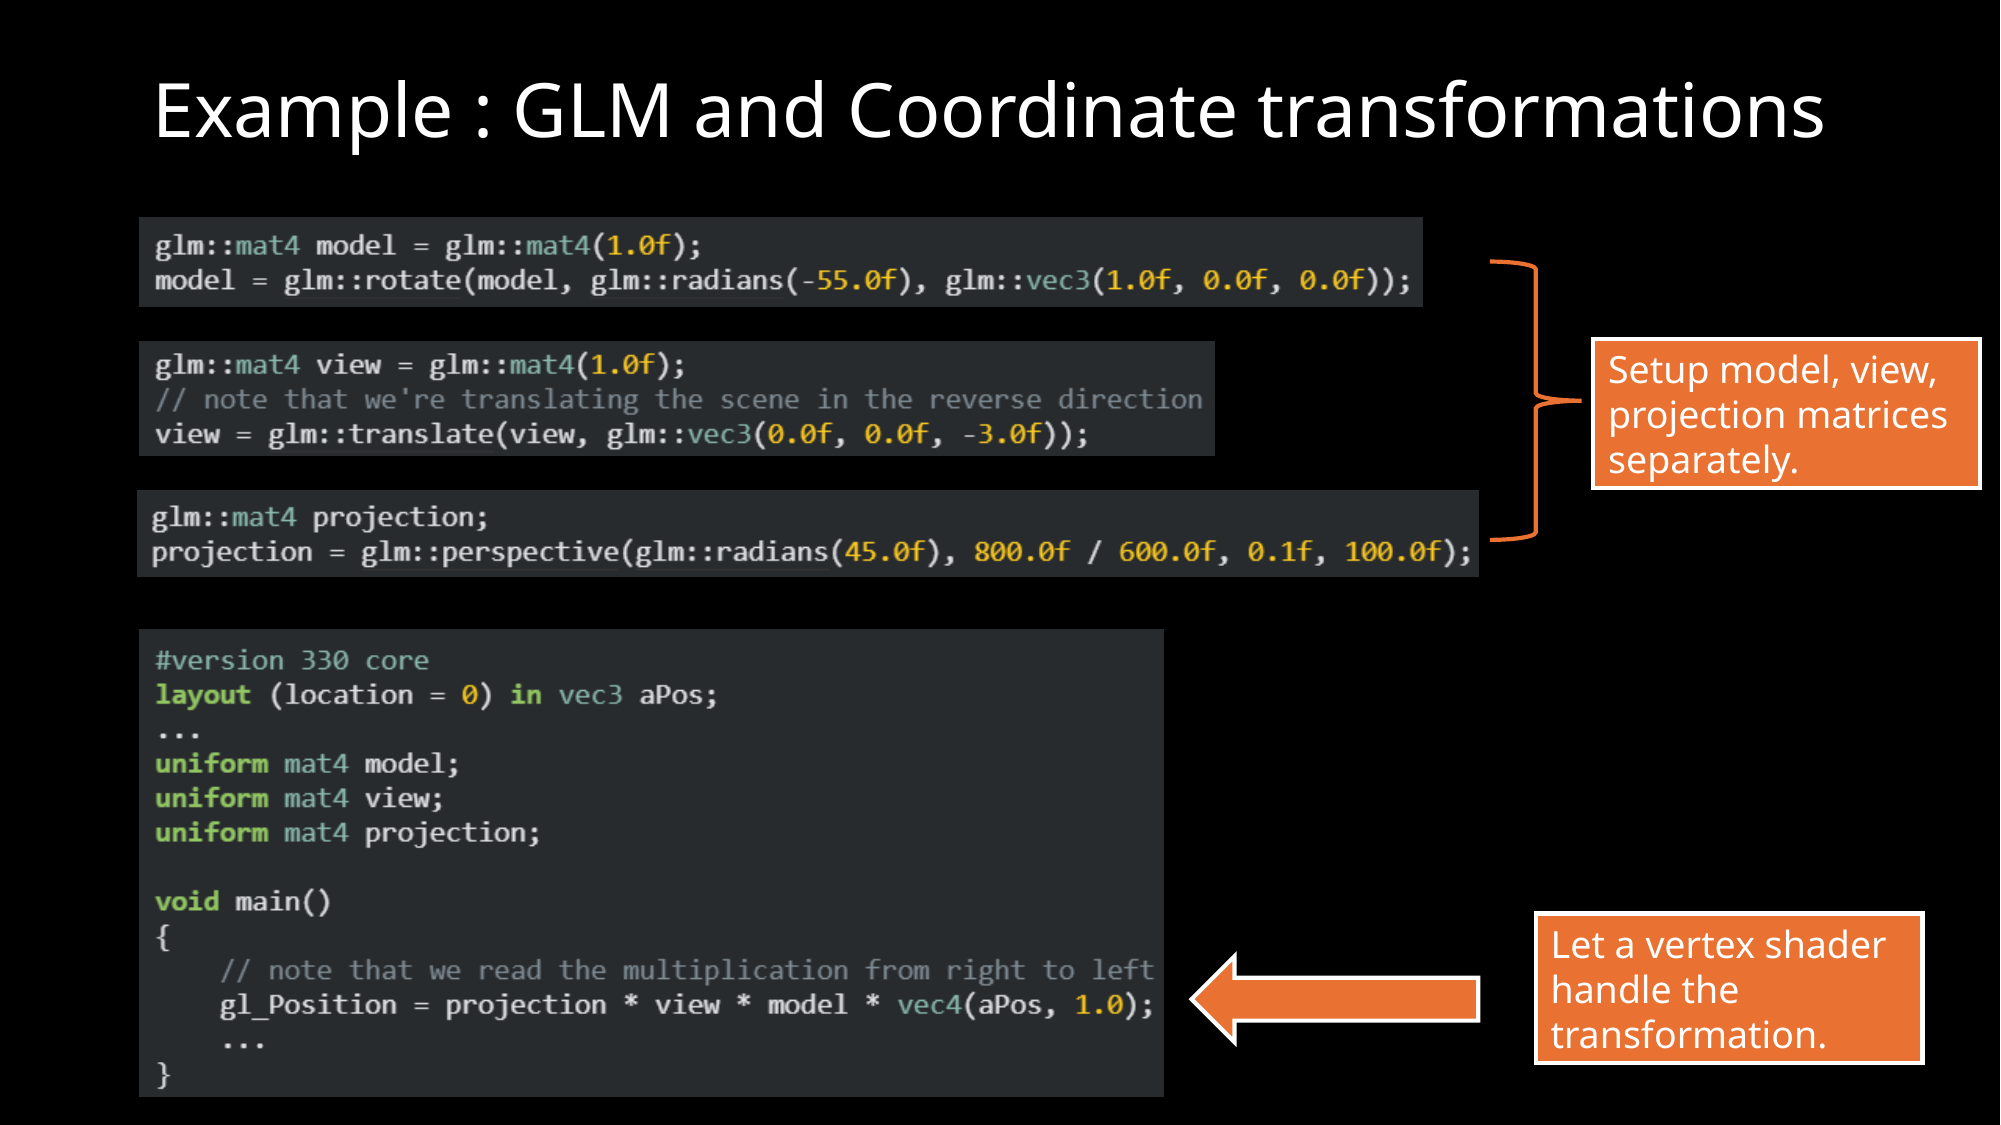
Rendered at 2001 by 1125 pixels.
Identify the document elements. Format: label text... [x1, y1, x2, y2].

picture [139, 629, 1164, 1098]
text_box Setup model, view, projection matrices separately. [1591, 337, 1982, 490]
text_box [1188, 951, 1481, 1048]
picture [136, 489, 1479, 577]
picture [139, 340, 1216, 456]
text_box [1489, 259, 1582, 542]
text_box Let a vertex shader handle the transformation. [1534, 911, 1925, 1065]
title Example : GLM and Coordinate transformations [137, 59, 1863, 167]
picture [139, 216, 1424, 307]
